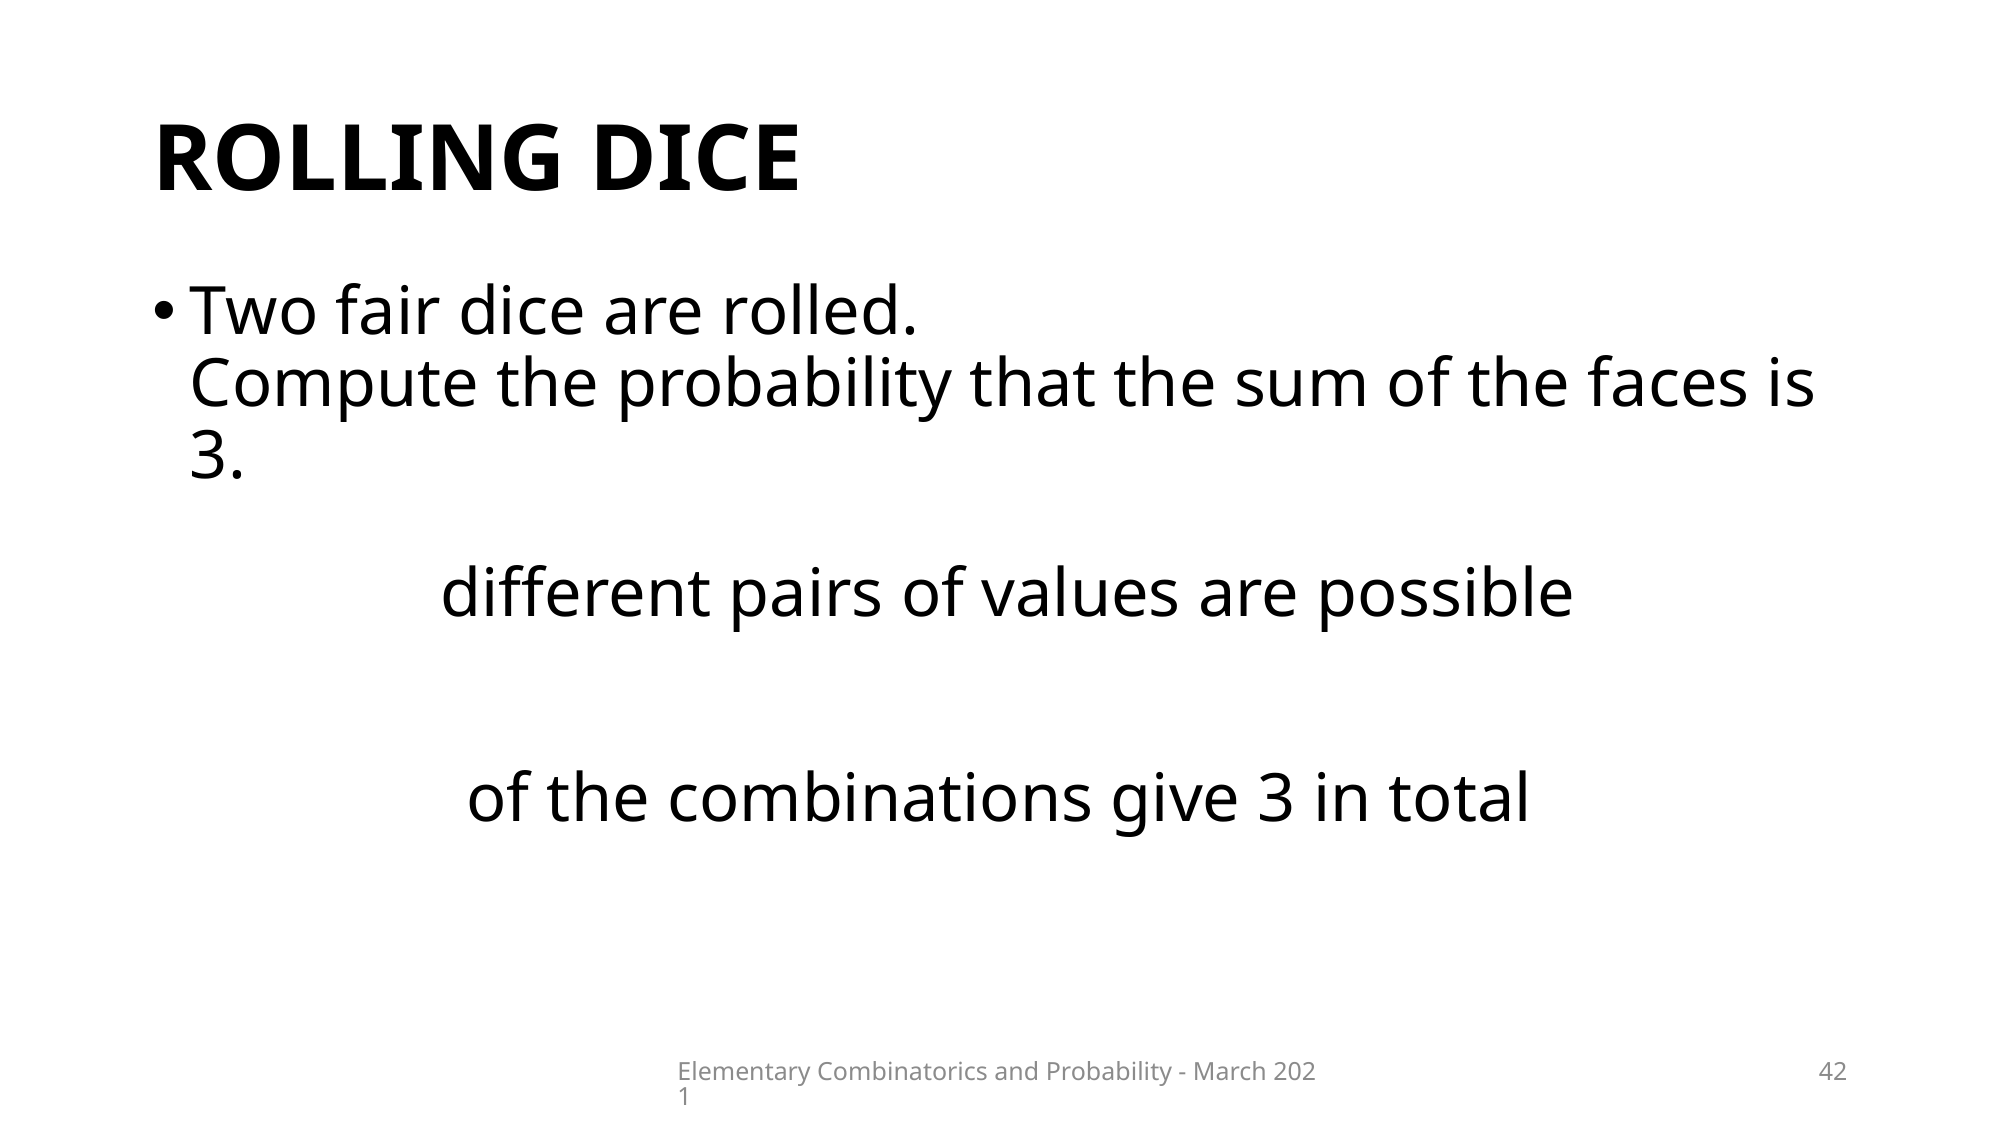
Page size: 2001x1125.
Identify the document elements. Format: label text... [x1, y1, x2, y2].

footer Elementary Combinatorics and Probability - March 2021 [662, 1042, 1338, 1103]
slide_number 42 [1412, 1042, 1863, 1103]
title Rolling dice [137, 52, 1863, 270]
